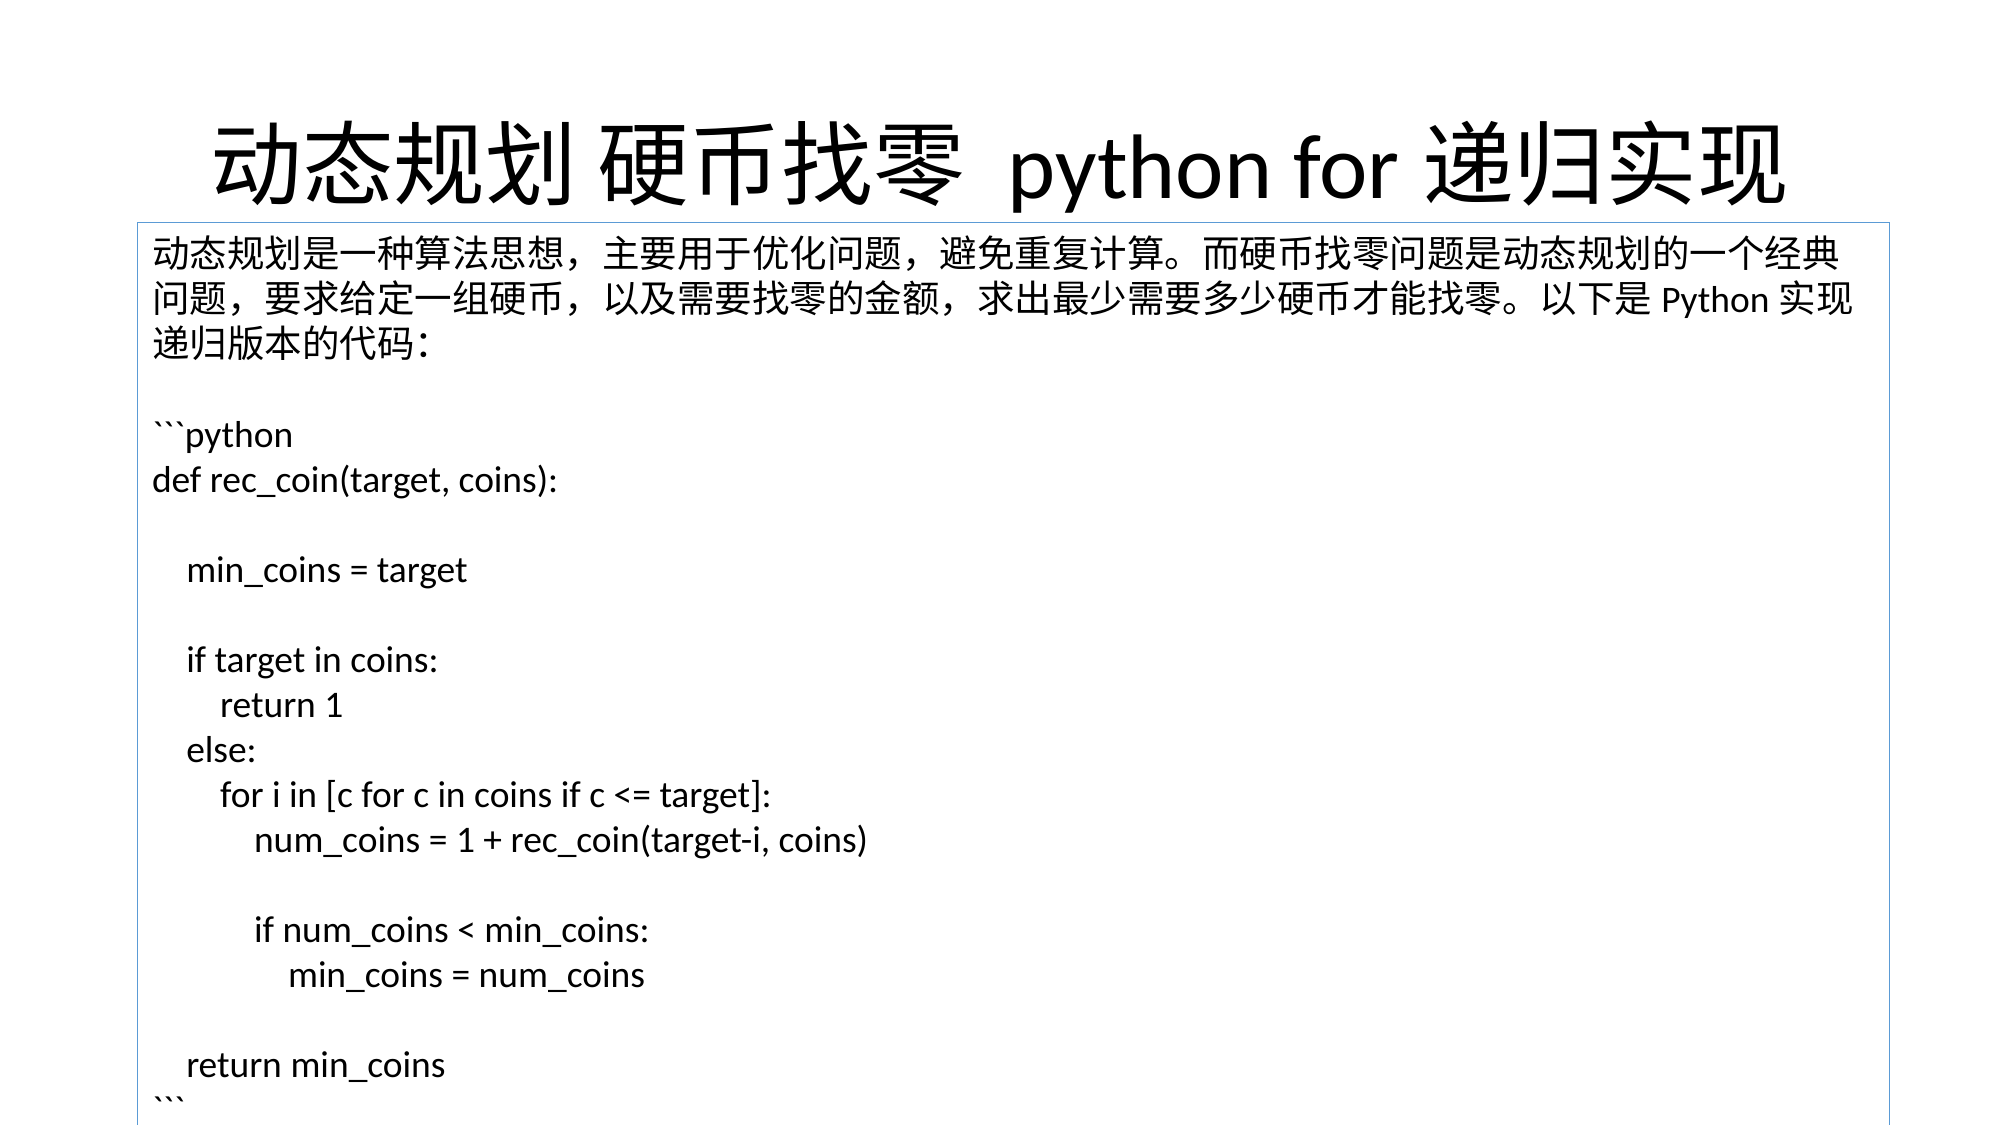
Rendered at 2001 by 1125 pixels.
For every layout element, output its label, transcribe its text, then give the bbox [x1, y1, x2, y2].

title 动态规划 硬币找零 python for递归实现 [137, 59, 1863, 222]
text_box 动态规划是一种算法思想，主要用于优化问题，避免重复计算。而硬币找零问题是动态规划的一个经典问题，要求给定一组硬币，以及需要找零的金额，求出最少需要多少硬币才能找零。以下是Python实现递归版本的代码： ```python def rec_coin(target, coins): min_coins = target if target in coins: return 1 else: for i in [c for c in coins if c <= target]: num_coins = 1 + rec_coin(target-i, coins) if num_coins < min_coins: min_coins = num_coins return min_coins ``` 其中，`target`表示目标金额，`coins`为硬币面值数组。递归函数先判断最基本情况：如果目标金额正好等于某一硬币面值，那么只需要一枚硬币即可。否则，对于每一种硬币面值（不超过目标金额的），不停递归，求出需要的硬币数。最后，返回最少的硬币数。 [137, 222, 1890, 1125]
